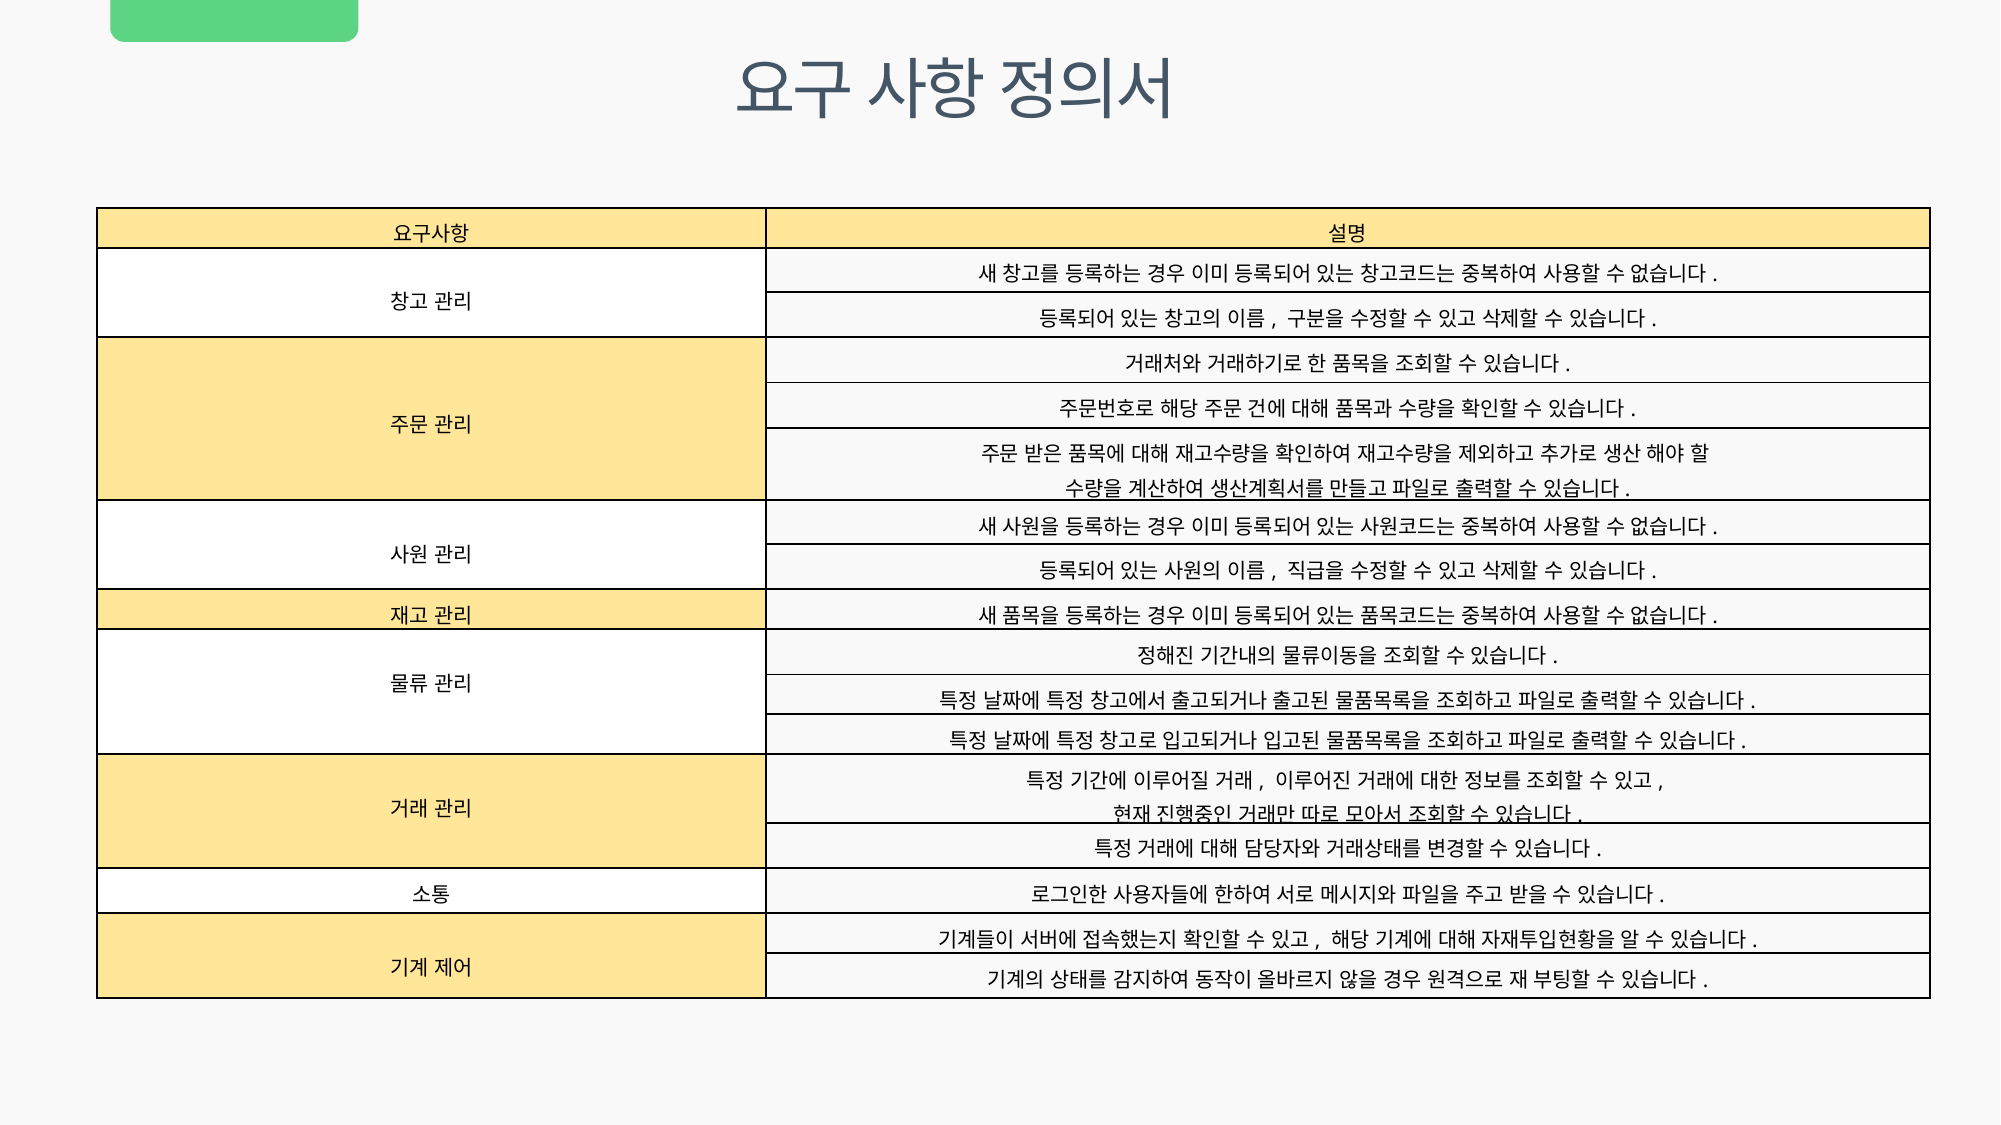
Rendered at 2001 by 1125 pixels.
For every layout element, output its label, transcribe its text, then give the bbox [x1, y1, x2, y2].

table_cell 거래 관리 [98, 755, 765, 867]
table_cell 사원 관리 [98, 501, 765, 588]
text_box 요구 사항 정의서 [659, 39, 1253, 135]
table_cell 기계들이 서버에 접속했는지 확인할 수 있고, 해당 기계에 대해 자재투입현황을 알 수 있습니다. [767, 914, 1929, 952]
text_box [109, 0, 360, 43]
table_cell 창고 관리 [98, 249, 765, 336]
table_cell 새 창고를 등록하는 경우 이미 등록되어 있는 창고코드는 중복하여 사용할 수 없습니다. [767, 249, 1929, 291]
table_header 요구사항 [98, 209, 765, 247]
table_cell 소통 [98, 869, 765, 912]
table_cell 물류 관리 [98, 630, 765, 753]
table_cell 기계의 상태를 감지하여 동작이 올바르지 않을 경우 원격으로 재 부팅할 수 있습니다. [767, 954, 1929, 997]
table_cell 특정 날짜에 특정 창고로 입고되거나 입고된 물품목록을 조회하고 파일로 출력할 수 있습니다. [767, 715, 1929, 753]
table_cell 등록되어 있는 사원의 이름, 직급을 수정할 수 있고 삭제할 수 있습니다. [767, 545, 1929, 588]
table_cell 로그인한 사용자들에 한하여 서로 메시지와 파일을 주고 받을 수 있습니다. [767, 869, 1929, 912]
table_cell 주문번호로 해당 주문 건에 대해 품목과 수량을 확인할 수 있습니다. [767, 383, 1929, 427]
table_cell 특정 기간에 이루어질 거래, 이루어진 거래에 대한 정보를 조회할 수 있고, 현재 진행중인 거래만 따로 모아서 조회할 수 있습니다. [767, 755, 1929, 822]
table_cell 새 품목을 등록하는 경우 이미 등록되어 있는 품목코드는 중복하여 사용할 수 없습니다. [767, 590, 1929, 628]
table_cell 재고 관리 [98, 590, 765, 628]
table_cell 주문 받은 품목에 대해 재고수량을 확인하여 재고수량을 제외하고 추가로 생산 해야 할 수량을 계산하여 생산계획서를 만들고 파일로 출력할 수 있습니다. [767, 429, 1929, 499]
table_cell 새 사원을 등록하는 경우 이미 등록되어 있는 사원코드는 중복하여 사용할 수 없습니다. [767, 501, 1929, 543]
table_header 설명 [767, 209, 1929, 247]
table_cell 거래처와 거래하기로 한 품목을 조회할 수 있습니다. [767, 338, 1929, 382]
table_cell 기계 제어 [98, 914, 765, 997]
table_cell 주문 관리 [98, 338, 765, 499]
table_cell 정해진 기간내의 물류이동을 조회할 수 있습니다. [767, 630, 1929, 674]
table_cell 등록되어 있는 창고의 이름, 구분을 수정할 수 있고 삭제할 수 있습니다. [767, 293, 1929, 336]
table_cell 특정 거래에 대해 담당자와 거래상태를 변경할 수 있습니다. [767, 824, 1929, 867]
table_cell 특정 날짜에 특정 창고에서 출고되거나 출고된 물품목록을 조회하고 파일로 출력할 수 있습니다. [767, 675, 1929, 713]
